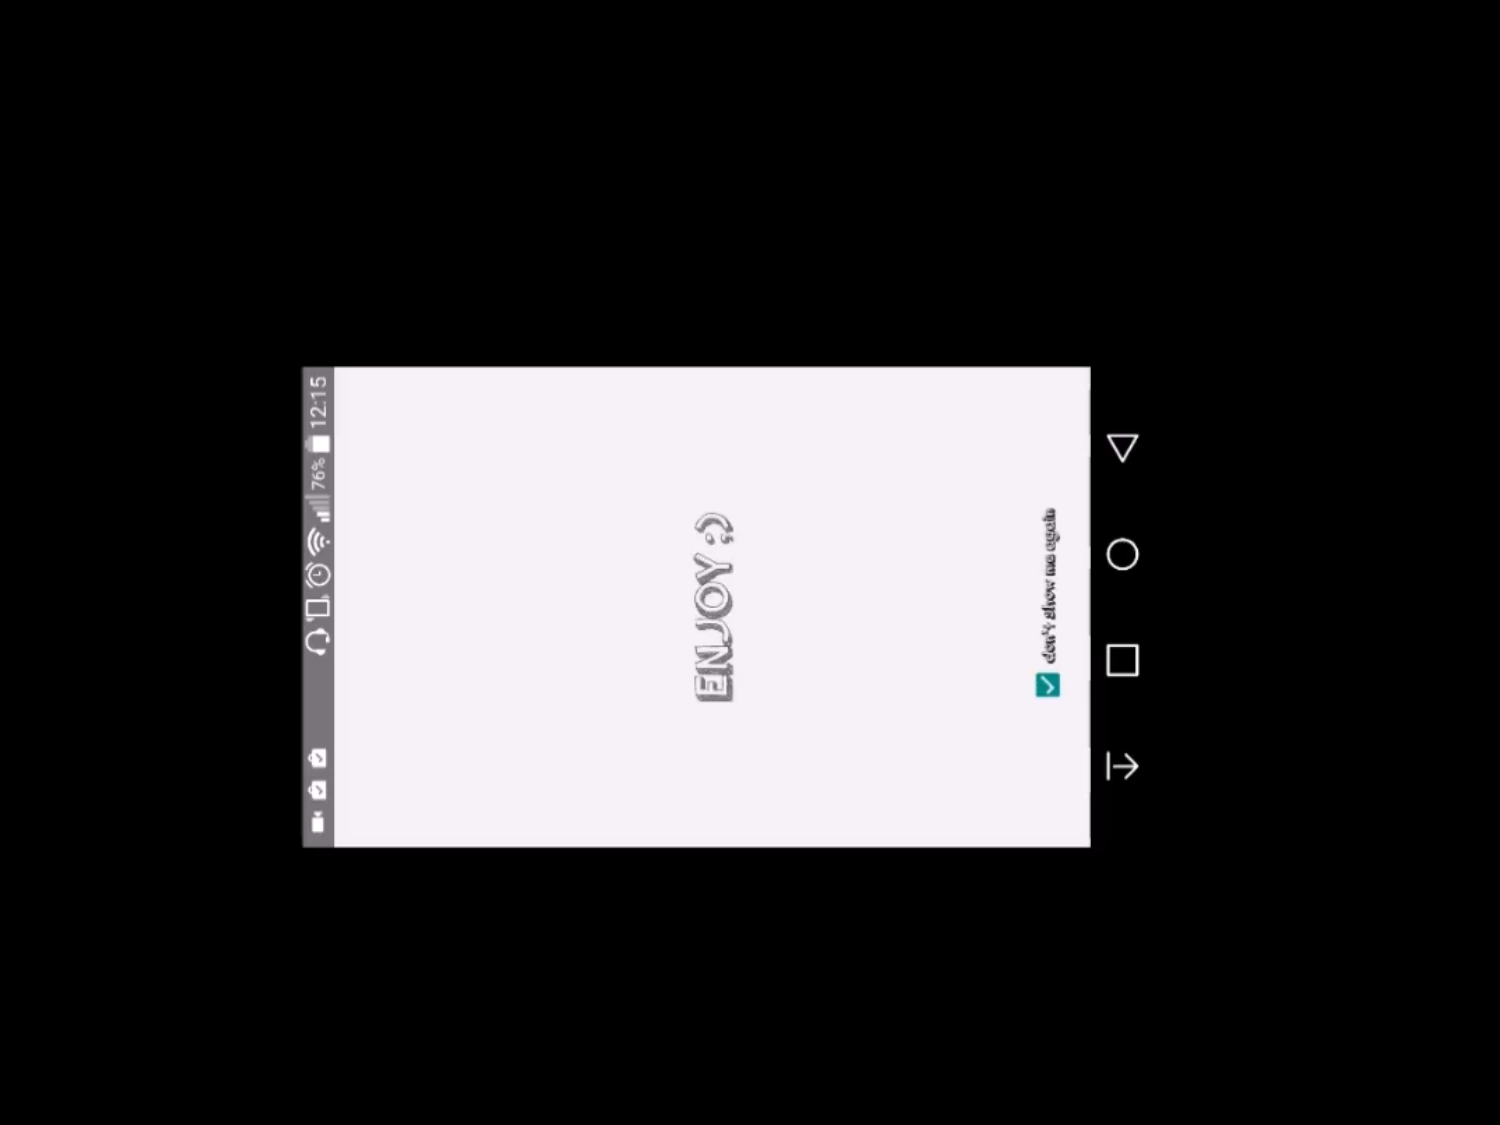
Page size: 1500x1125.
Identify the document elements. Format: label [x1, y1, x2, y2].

text_box [0, 0, 1500, 1125]
